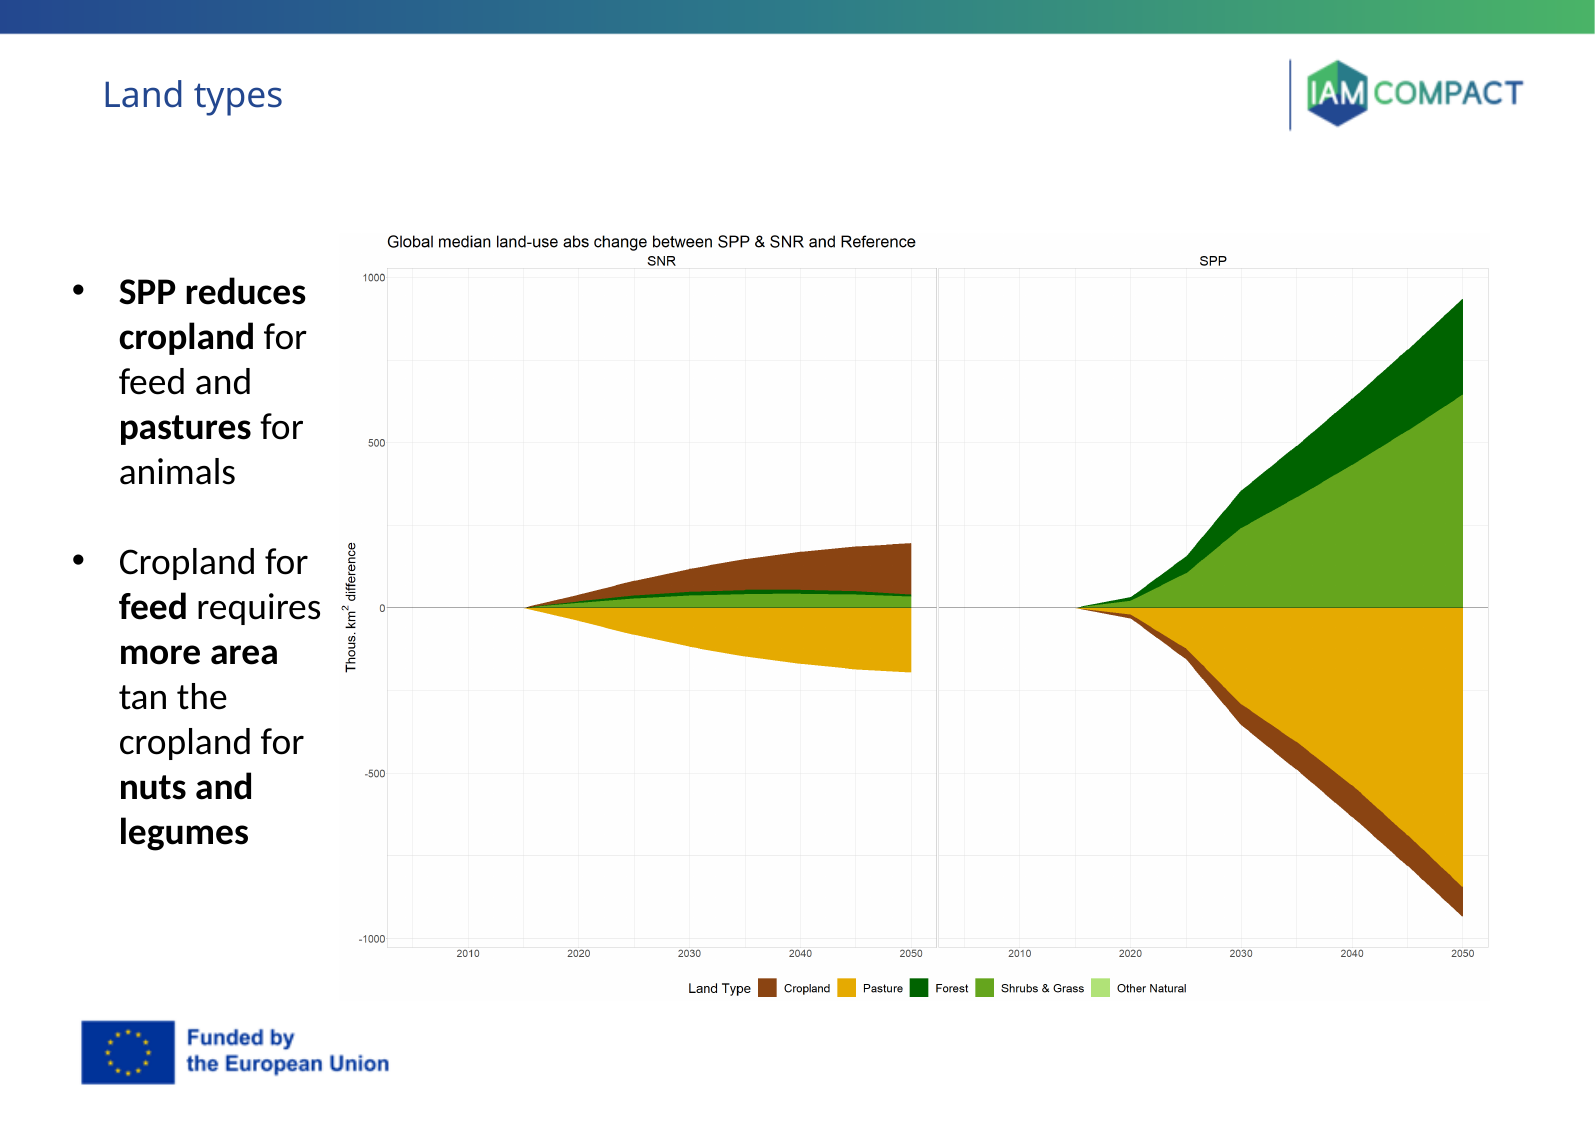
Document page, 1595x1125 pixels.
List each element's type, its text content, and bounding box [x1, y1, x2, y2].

text_box SPP reduces cropland for feed and pastures for animals Cropland for feed requires more area tan the cropland for nuts and legumes [57, 259, 339, 860]
picture [0, 0, 1595, 1125]
title Land types [87, 59, 1273, 132]
